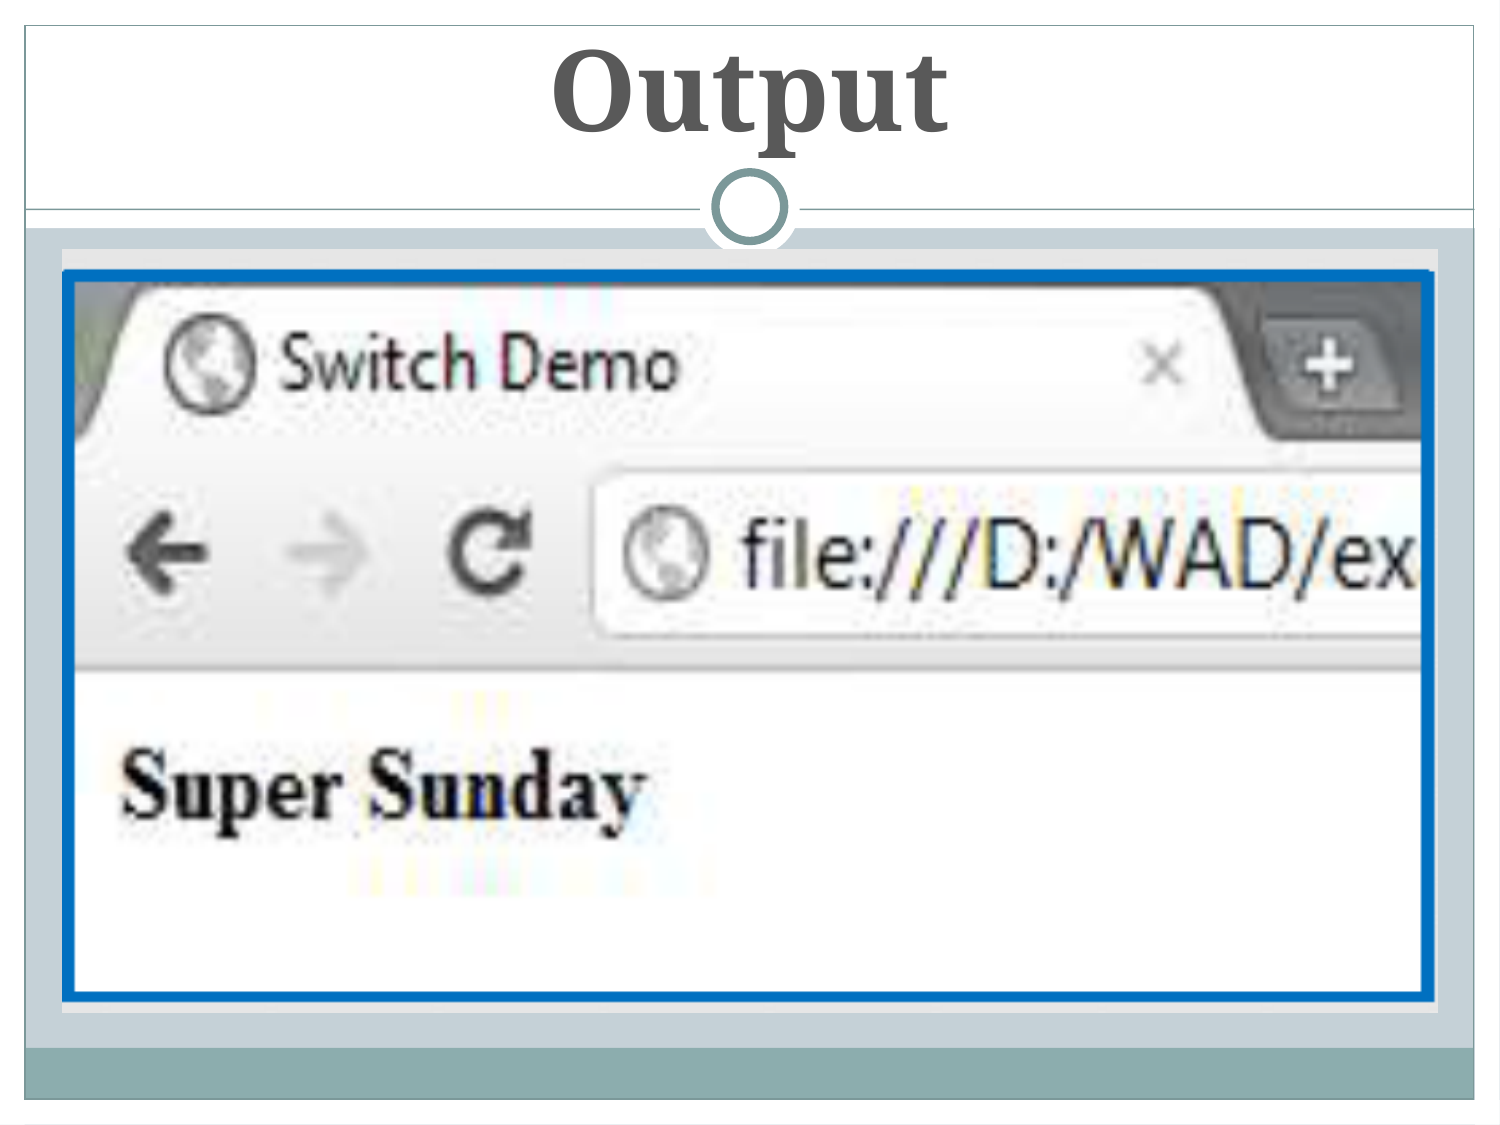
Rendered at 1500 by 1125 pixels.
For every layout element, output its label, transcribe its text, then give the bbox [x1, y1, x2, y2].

picture [62, 249, 1438, 1013]
text_box Output [49, 37, 1450, 162]
